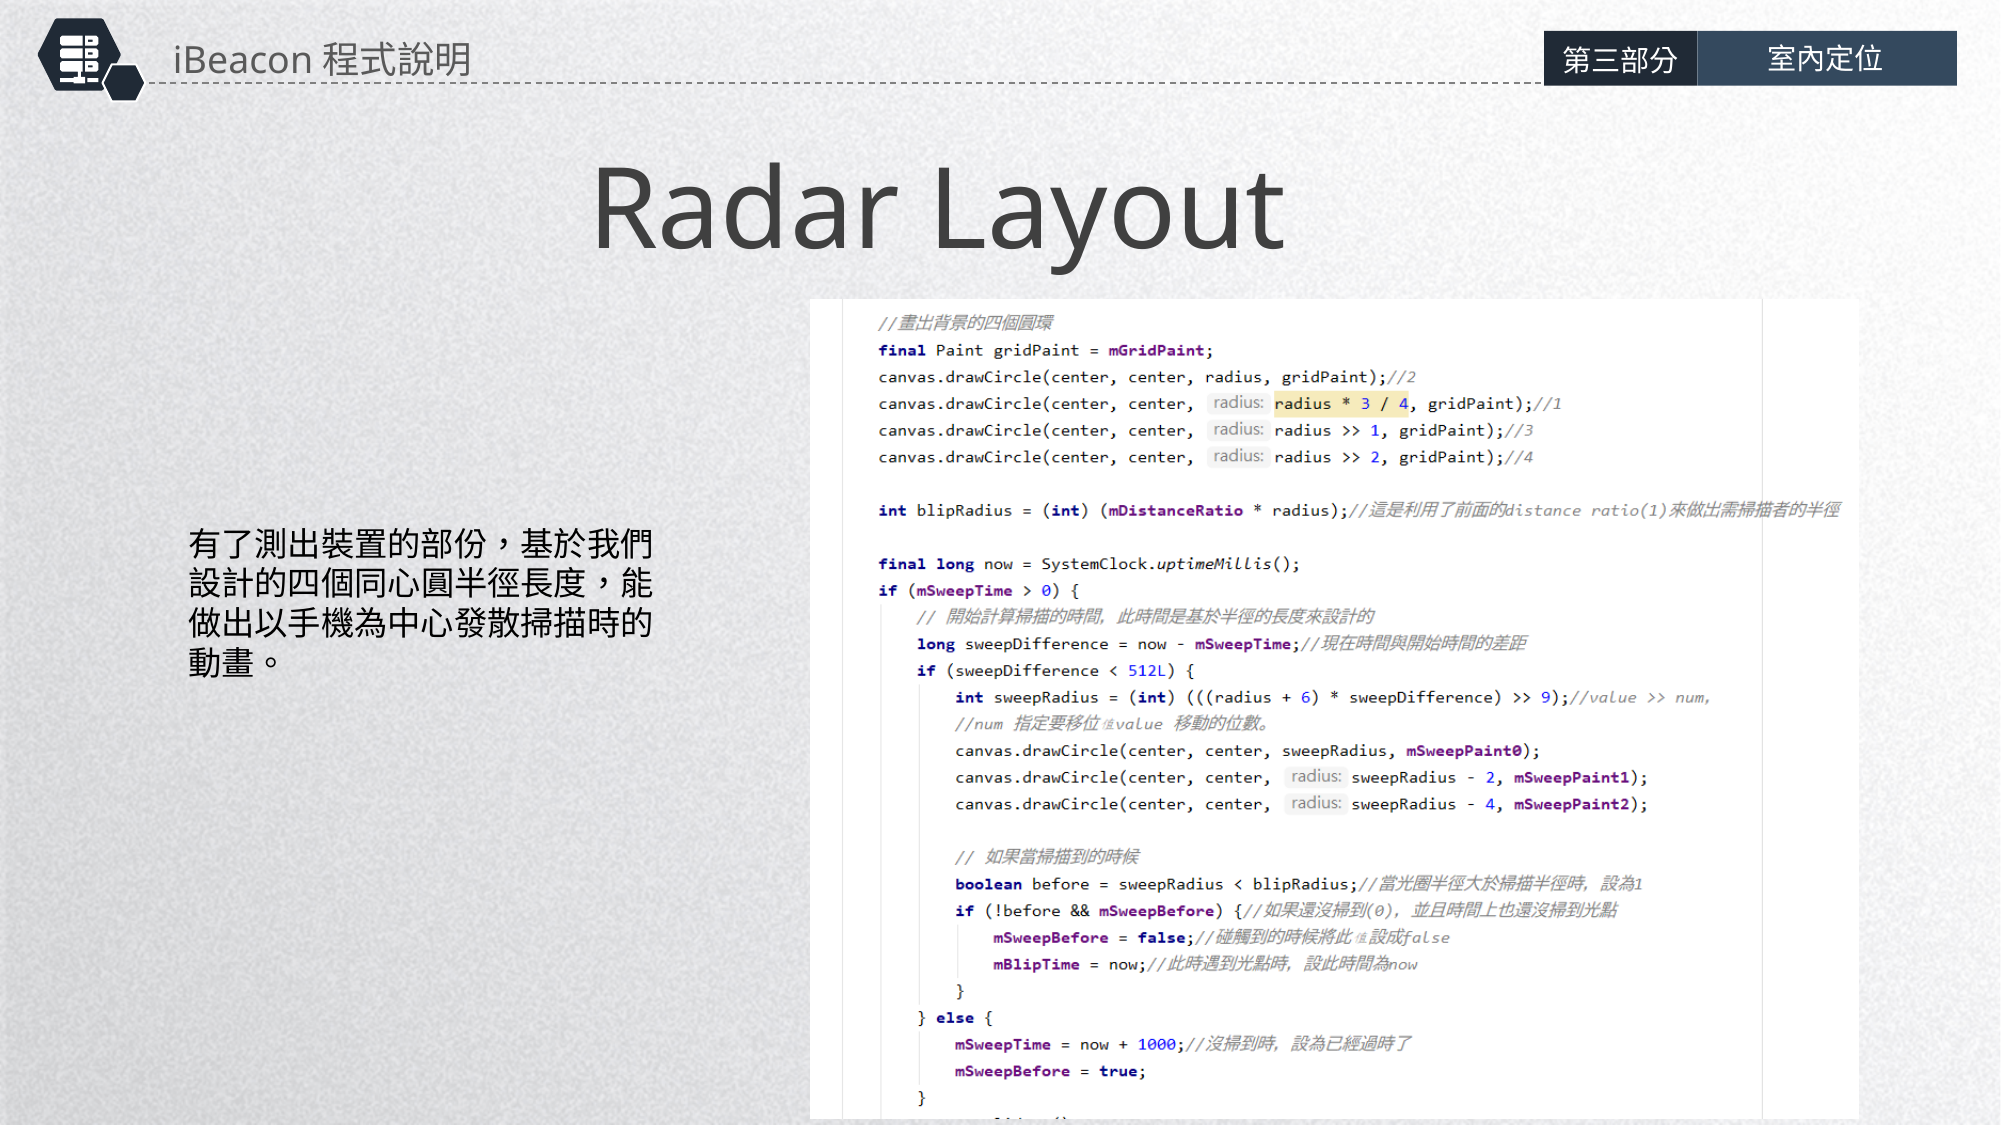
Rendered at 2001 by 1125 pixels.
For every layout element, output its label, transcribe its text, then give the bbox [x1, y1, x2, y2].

picture [0, 0, 2001, 1125]
text_box [1695, 29, 1959, 88]
text_box iBeacon程式說明 [161, 30, 528, 82]
text_box [37, 18, 121, 91]
text_box [85, 61, 99, 72]
text_box 室內定位 [1695, 34, 1956, 82]
text_box [1544, 83, 1695, 88]
text_box [85, 48, 99, 59]
text_box [60, 61, 86, 84]
text_box [60, 35, 83, 46]
text_box [60, 48, 83, 59]
text_box [1542, 29, 1695, 82]
text_box Radar Layout [573, 92, 1302, 278]
text_box [100, 62, 148, 104]
text_box 第三部分 [1544, 36, 1698, 83]
text_box [85, 35, 99, 46]
text_box 有了測出裝置的部份，基於我們設計的四個同心圓半徑長度，能做出以手機為中心發散掃描時的動畫。 [173, 515, 698, 690]
text_box [87, 78, 99, 83]
